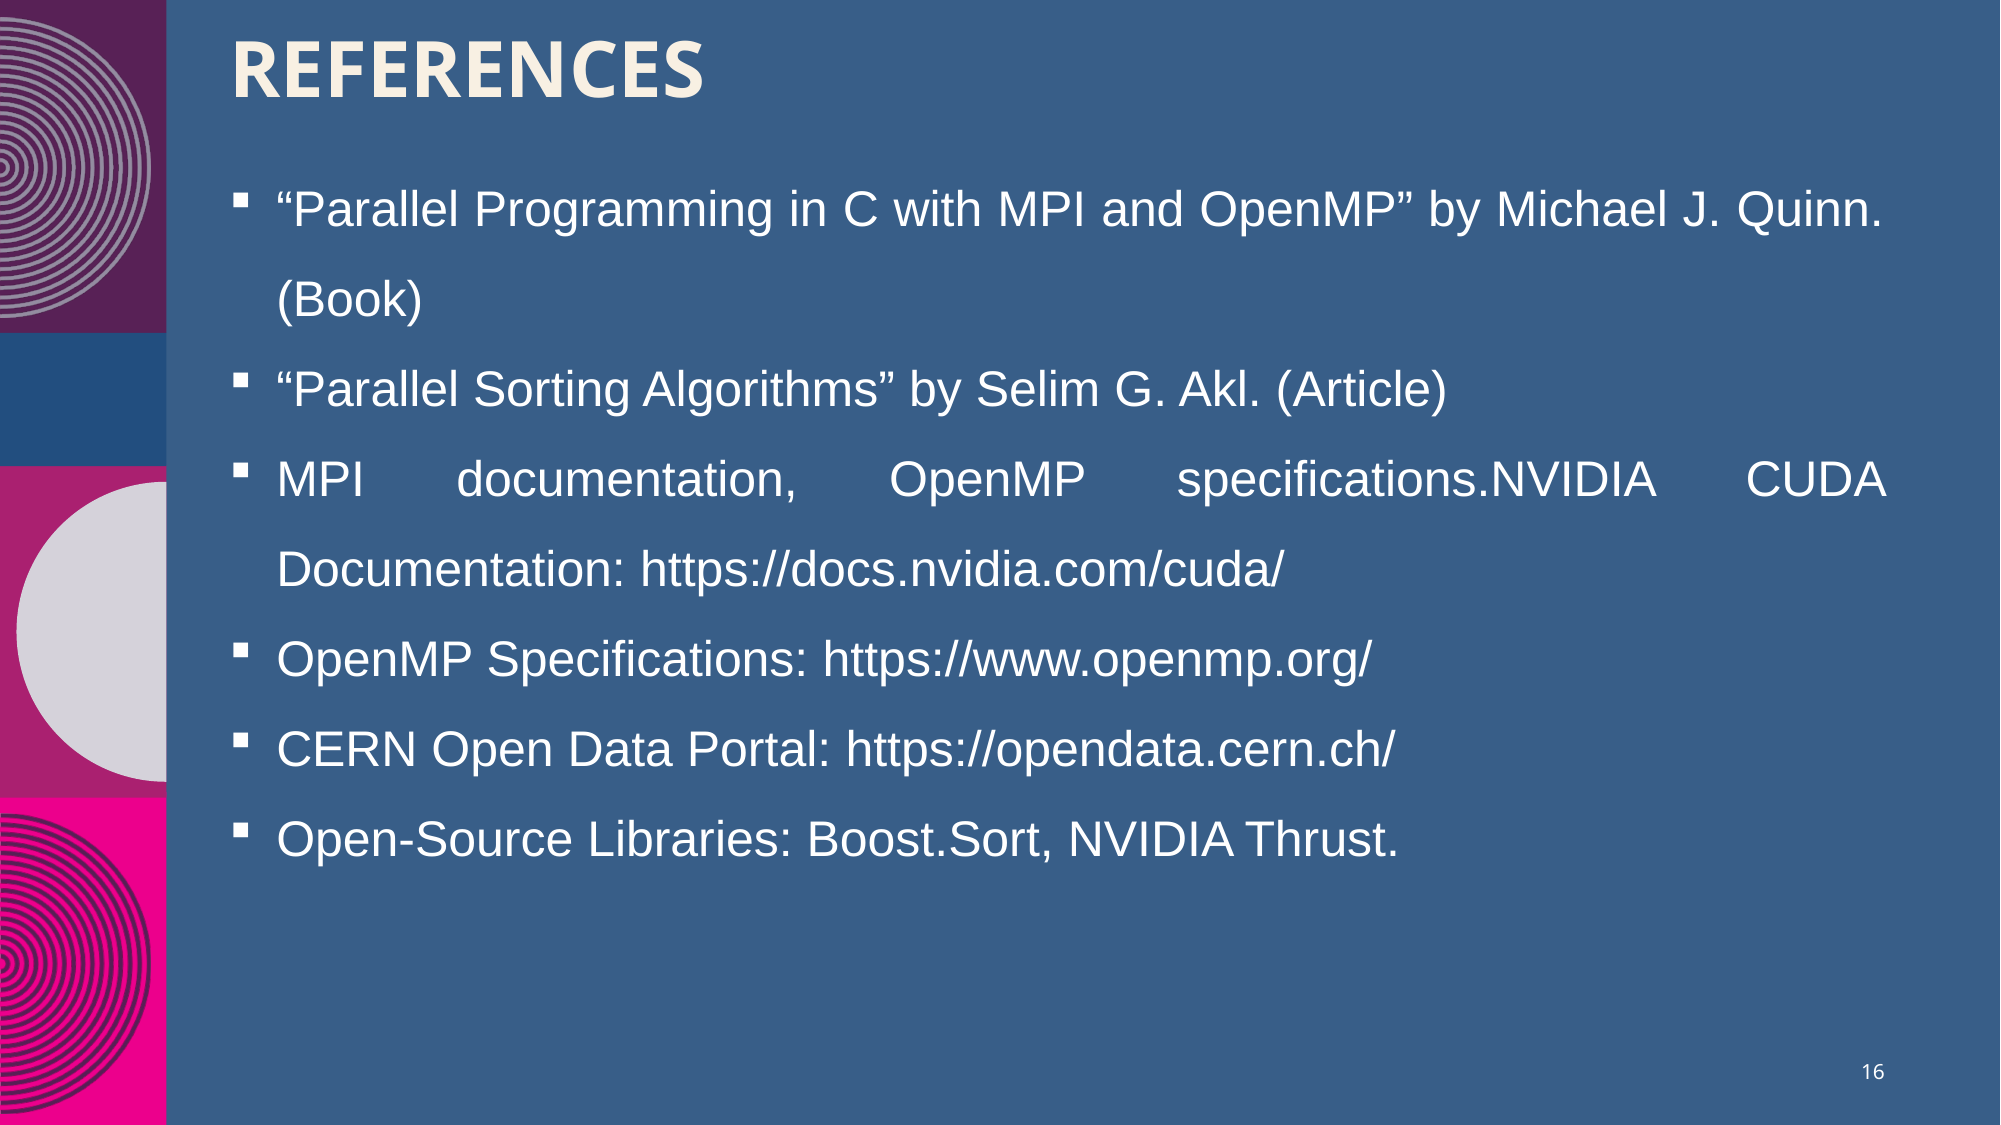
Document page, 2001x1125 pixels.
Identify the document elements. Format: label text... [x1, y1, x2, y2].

picture [1, 814, 150, 1114]
picture [1, 18, 151, 318]
text_box “Parallel Programming in C with MPI and OpenMP” by Michael J. Quinn. (Book) “Parallel Sorting Algorithms” by Selim G. Akl. (Article) MPI documentation, OpenMP specifications.NVIDIA CUDA Documentation: https://docs.nvidia.com/cuda/ OpenMP Specifications: https://www.openmp.org/ CERN Open Data Portal: https://opendata.cern.ch/ Open-Source Libraries: Boost.Sort, NVIDIA Thrust. [214, 138, 1900, 874]
title References [214, 22, 1863, 122]
slide_number 16 [1824, 1042, 1900, 1103]
